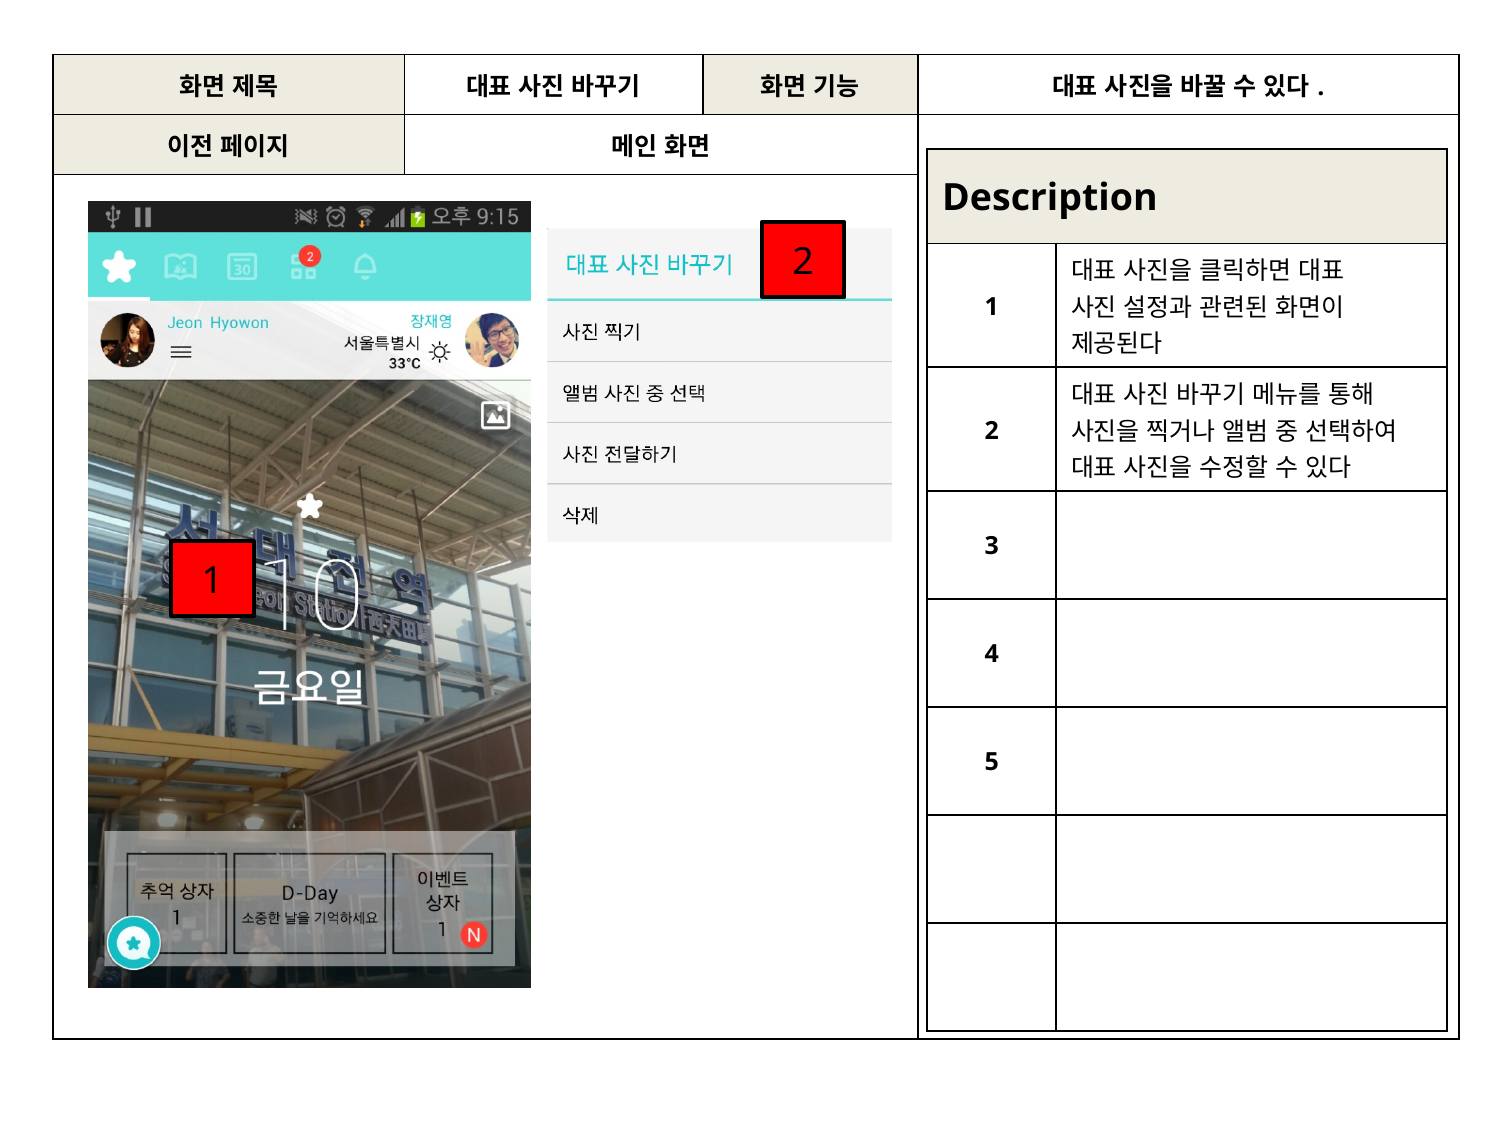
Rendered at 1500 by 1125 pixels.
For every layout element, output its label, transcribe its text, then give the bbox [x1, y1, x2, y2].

table_cell 메인 화면 [405, 115, 917, 174]
table_cell [928, 816, 1055, 922]
table_cell 4 [928, 600, 1055, 706]
table_header 화면 제목 [54, 55, 404, 114]
table_cell 대표 사진을 클릭하면 대표 사진 설정과 관련된 화면이 제공된다 [1057, 244, 1446, 366]
table_cell [928, 924, 1055, 1030]
table_cell [1057, 816, 1446, 922]
table_header 화면 기능 [704, 55, 917, 114]
table_cell 3 [928, 492, 1055, 598]
table_cell 2 [928, 368, 1055, 490]
table_cell [1057, 924, 1446, 1030]
table_header Description [928, 150, 1446, 243]
table_cell 이전 페이지 [54, 115, 404, 174]
table_cell 5 [928, 708, 1055, 814]
table_cell 1 [928, 244, 1055, 366]
table_cell [1057, 708, 1446, 814]
table_header 대표 사진 바꾸기 [405, 55, 702, 114]
table_cell [1057, 600, 1446, 706]
table_cell 대표 사진 바꾸기 메뉴를 통해 사진을 찍거나 앨범 중 선택하여 대표 사진을 수정할 수 있다 [1057, 368, 1446, 490]
table_cell [54, 175, 917, 1038]
text_box 2 [760, 220, 846, 227]
table_header 대표 사진을 바꿀 수 있다. [919, 55, 1458, 114]
picture [88, 201, 531, 988]
table_cell [1057, 492, 1446, 598]
table_cell [919, 115, 1458, 1038]
picture [547, 228, 893, 542]
